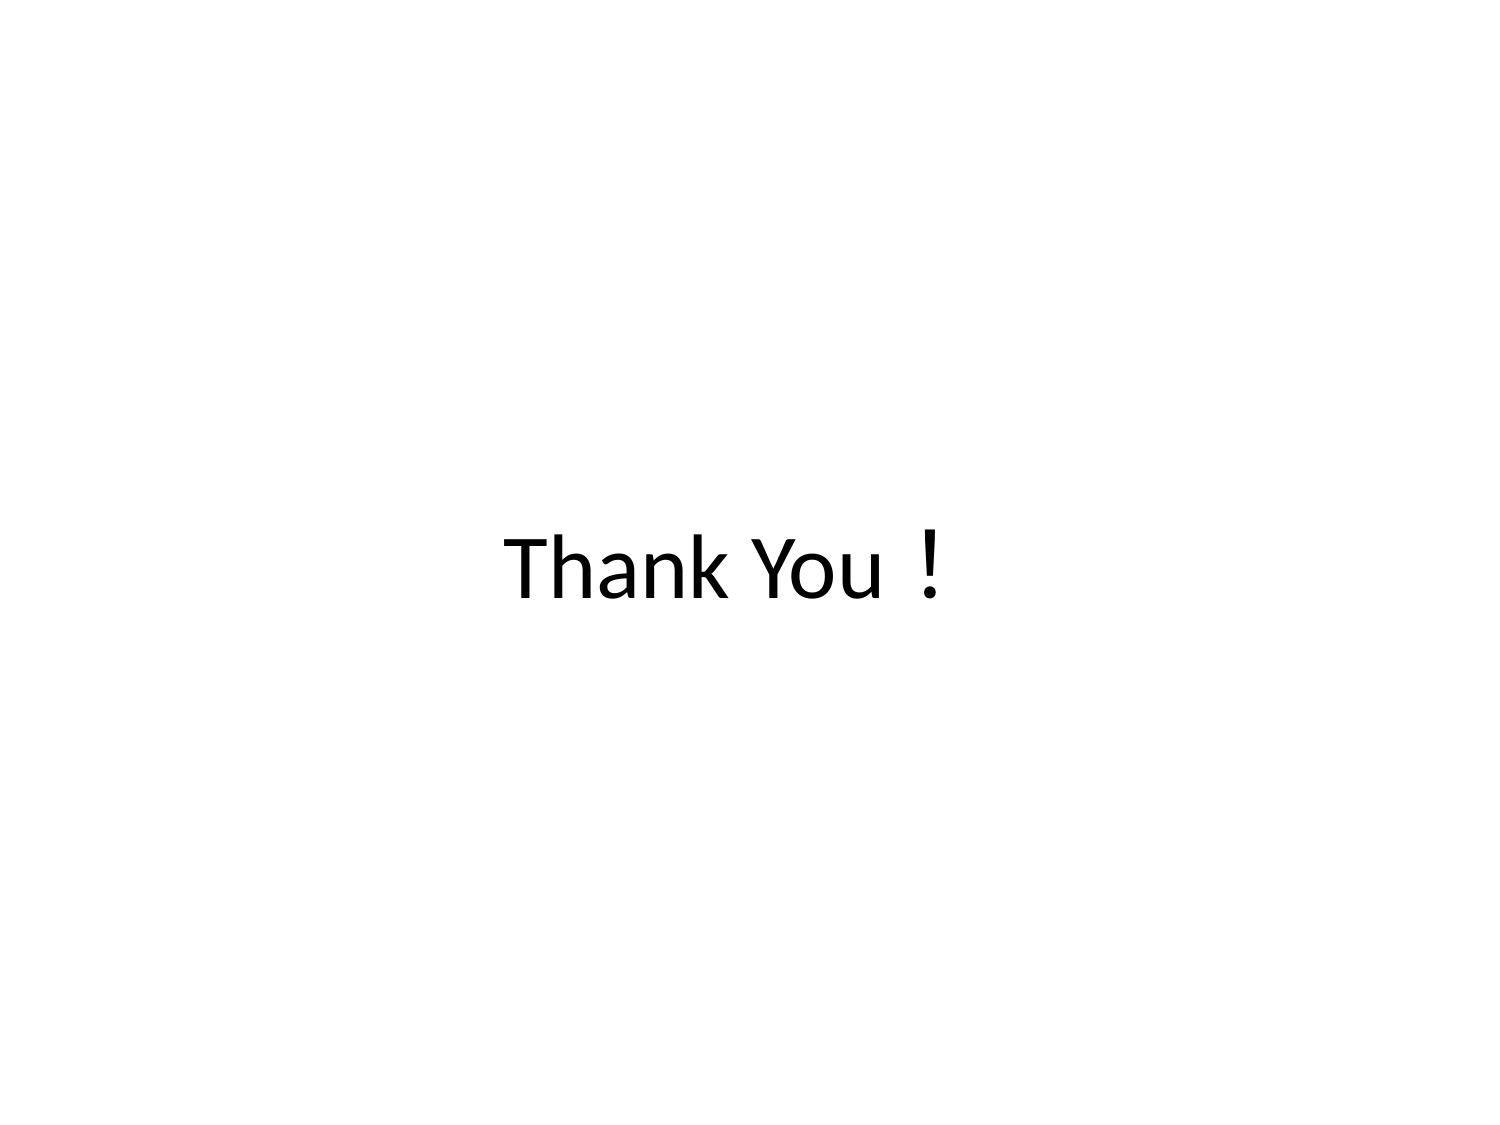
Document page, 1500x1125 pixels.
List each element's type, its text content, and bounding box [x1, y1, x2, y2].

title Thank You！ [76, 468, 1427, 656]
